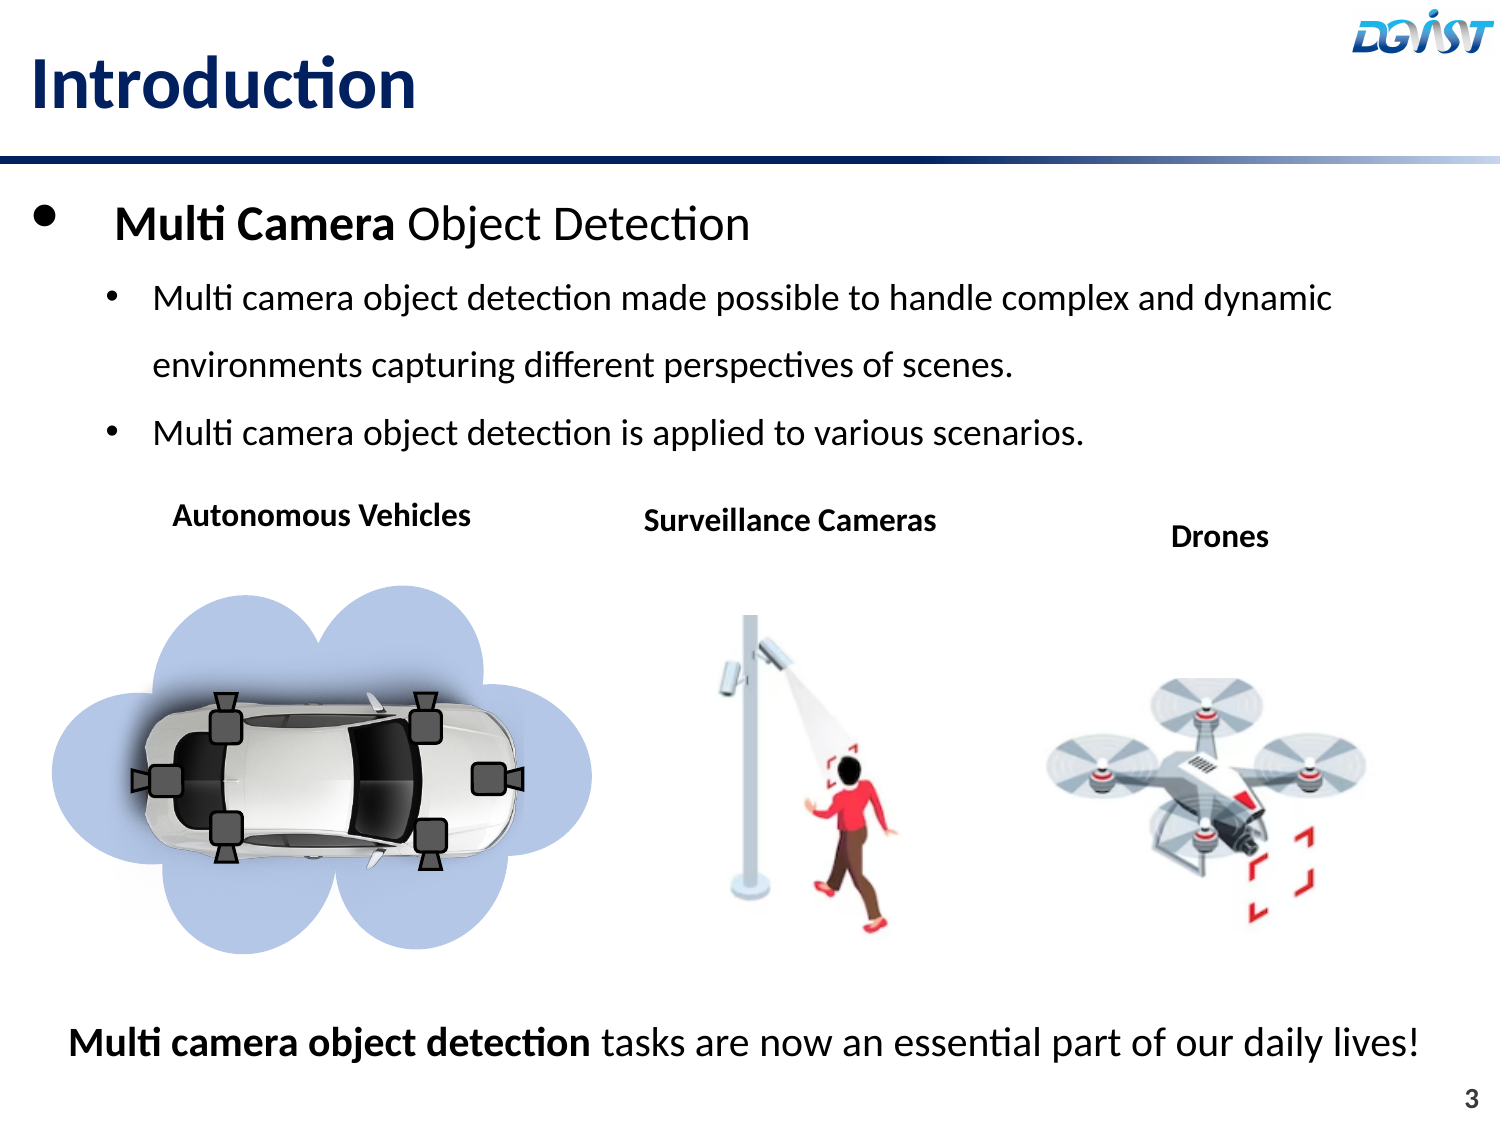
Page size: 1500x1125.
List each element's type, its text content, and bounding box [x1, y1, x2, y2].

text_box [50, 584, 593, 956]
text_box Autonomous Vehicles [128, 466, 516, 541]
text_box 3 [1430, 1072, 1494, 1118]
text_box Drones [1026, 486, 1414, 562]
text_box [0, 155, 15, 165]
picture [1026, 678, 1415, 945]
text_box Surveillance Cameras [596, 470, 985, 546]
text_box Introduction [15, 19, 1440, 139]
text_box Multi Camera Object Detection Multi camera object detection made possible to handle complex and dynamic environments capturing different perspectives of scenes. Multi camera object detection is applied to various scenarios. [15, 152, 1500, 461]
picture [1352, 7, 1494, 55]
text_box Multi camera object detection tasks are now an essential part of our daily lives! [36, 1007, 1463, 1073]
picture [689, 615, 957, 957]
